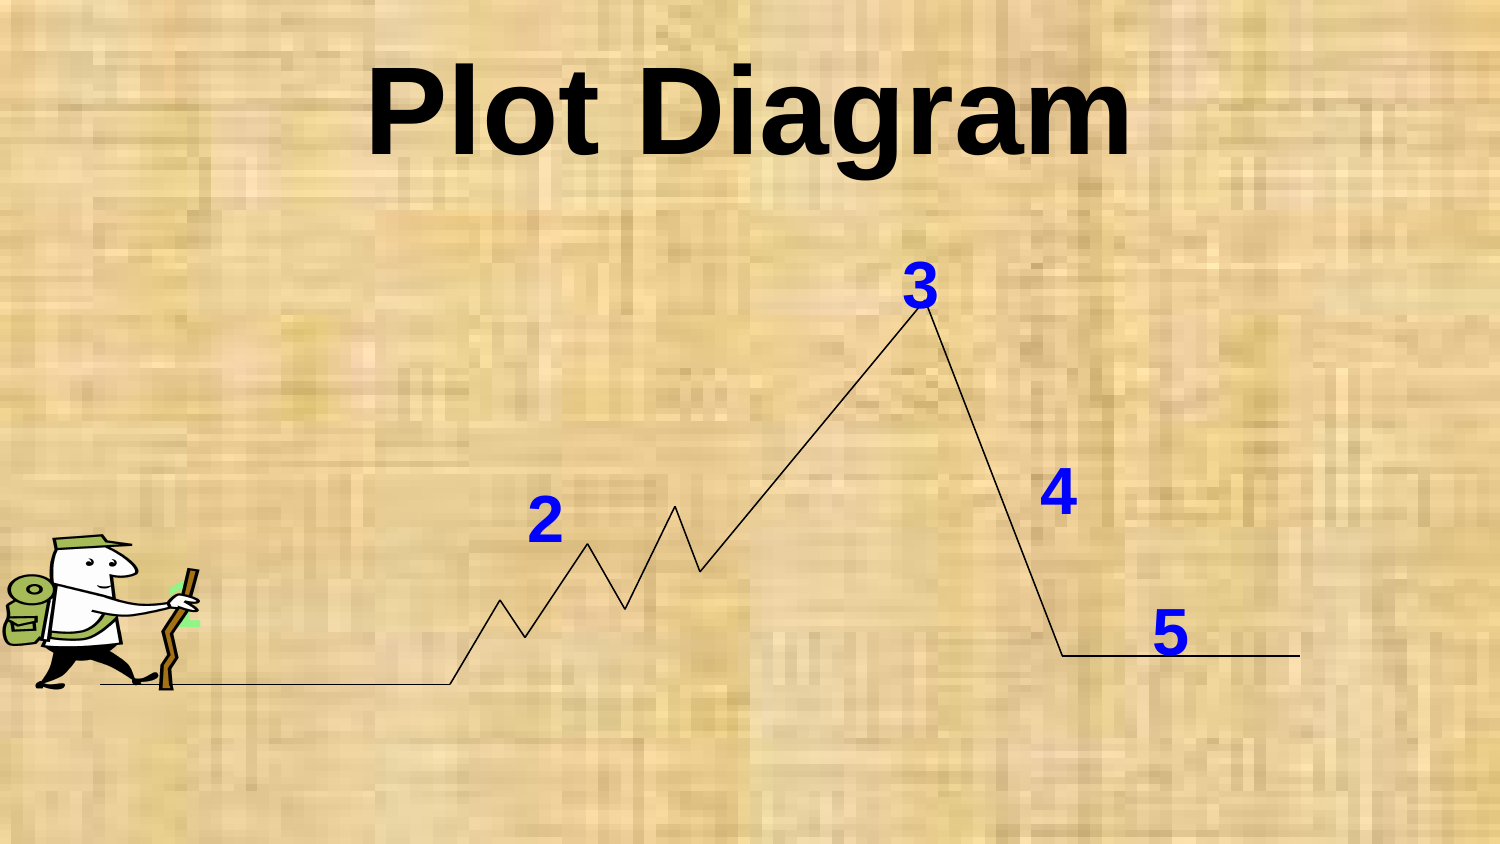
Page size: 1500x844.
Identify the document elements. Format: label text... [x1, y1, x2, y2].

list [0, 534, 201, 691]
title Plot Diagram [75, 33, 1425, 175]
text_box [99, 299, 1301, 685]
text_box 3 [887, 234, 963, 298]
picture [0, 0, 1500, 844]
